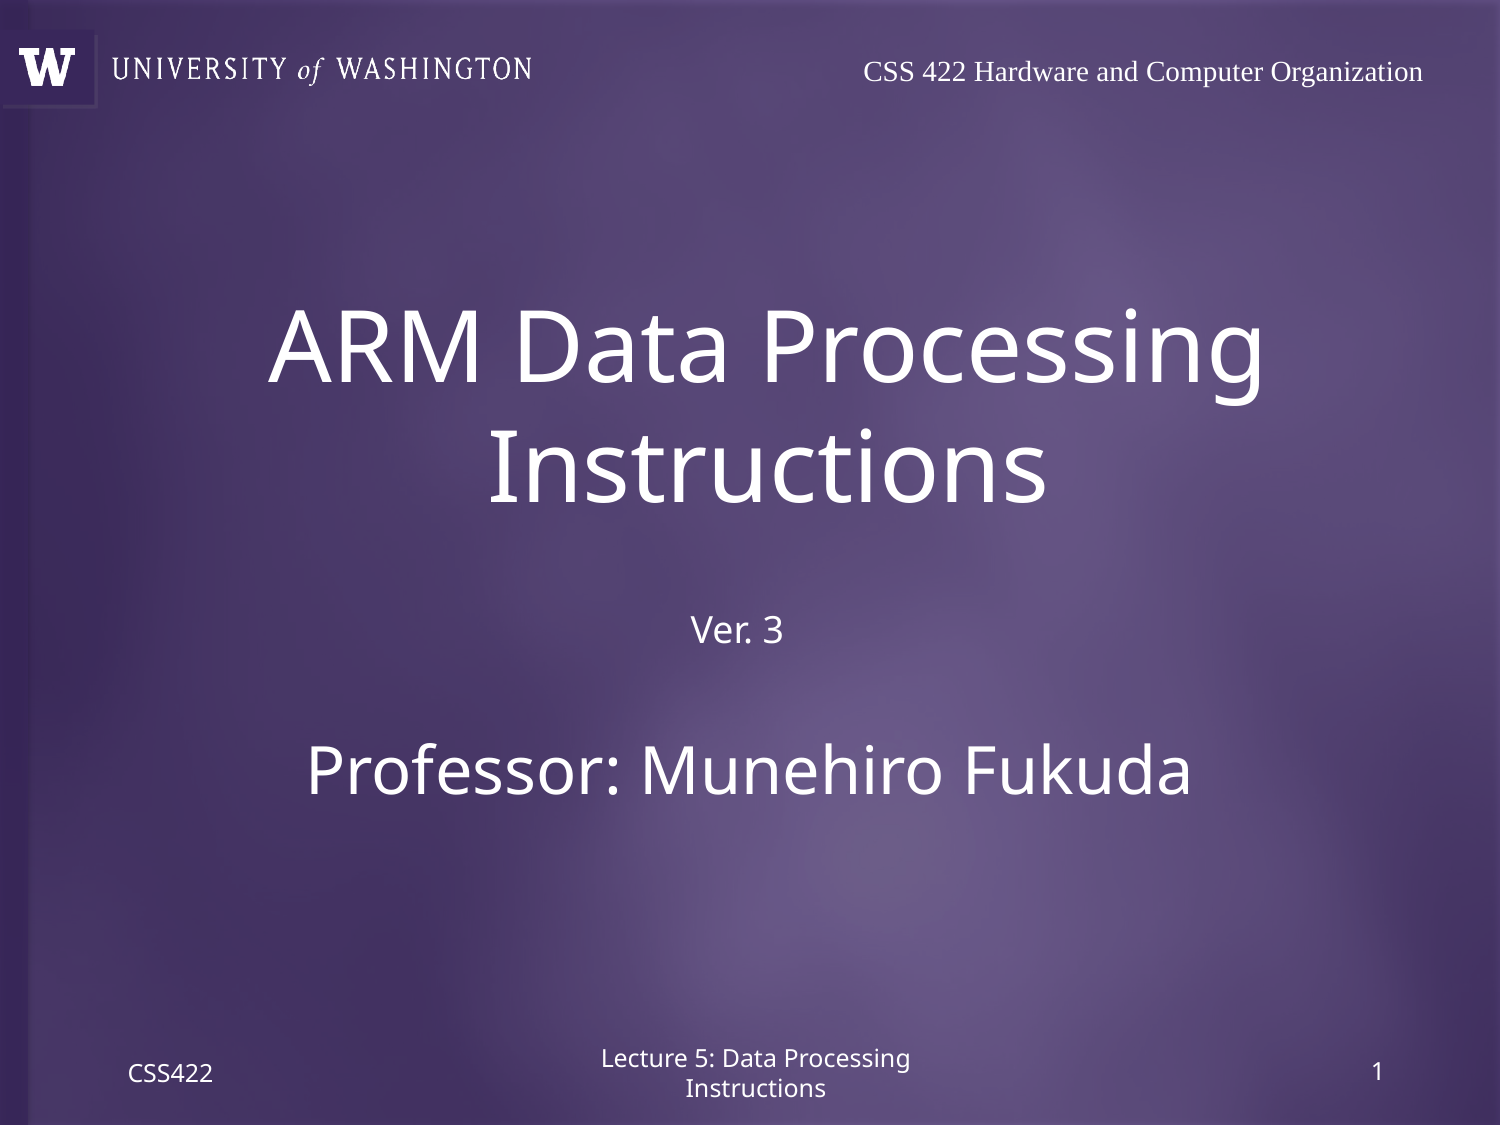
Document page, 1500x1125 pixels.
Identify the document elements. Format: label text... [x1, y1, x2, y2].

text_box ARM Data Processing Instructions [37, 274, 1500, 488]
text_box Ver. 3 [675, 598, 800, 659]
footer Lecture 5: Data Processing Instructions [518, 1042, 994, 1103]
picture [19, 48, 75, 86]
slide_number CSS422 [112, 1042, 463, 1103]
slide_number 0 [1050, 1042, 1400, 1103]
picture [112, 57, 531, 86]
text_box Professor: Munehiro Fukuda [224, 720, 1275, 1008]
title CSS 422 Hardware and Computer Organization [787, 37, 1500, 138]
